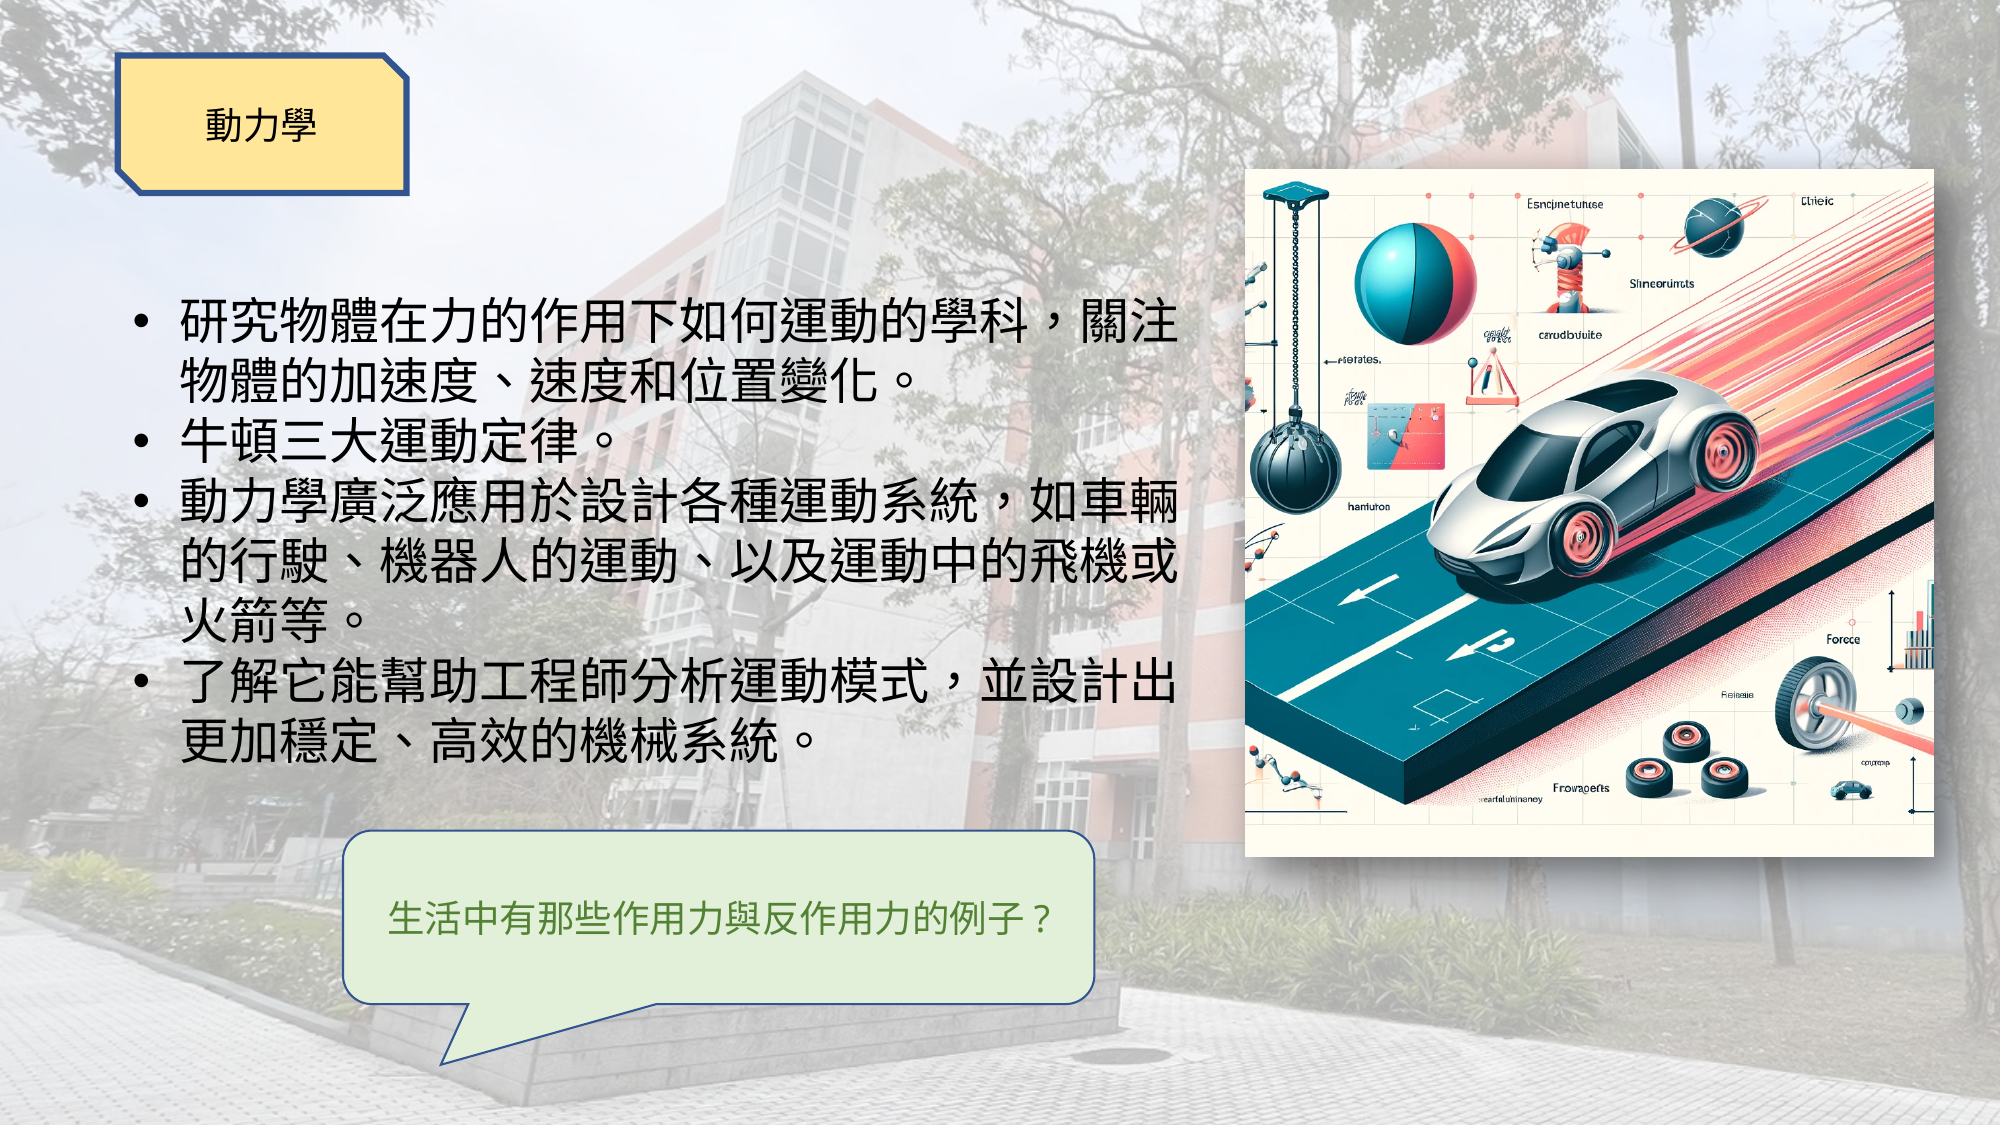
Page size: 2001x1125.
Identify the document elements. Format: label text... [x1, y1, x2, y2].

picture [1245, 169, 1934, 857]
text_box 研究物體在力的作用下如何運動的學科，關注物體的加速度、速度和位置變化。 牛頓三大運動定律。 動力學廣泛應用於設計各種運動系統，如車輛的行駛、機器人的運動、以及運動中的飛機或火箭等。 了解它能幫助工程師分析運動模式，並設計出更加穩定、高效的機械系統。 [117, 282, 1222, 778]
text_box 生活中有那些作用力與反作用力的例子? [341, 829, 1096, 1067]
text_box 動力學 [116, 54, 408, 195]
